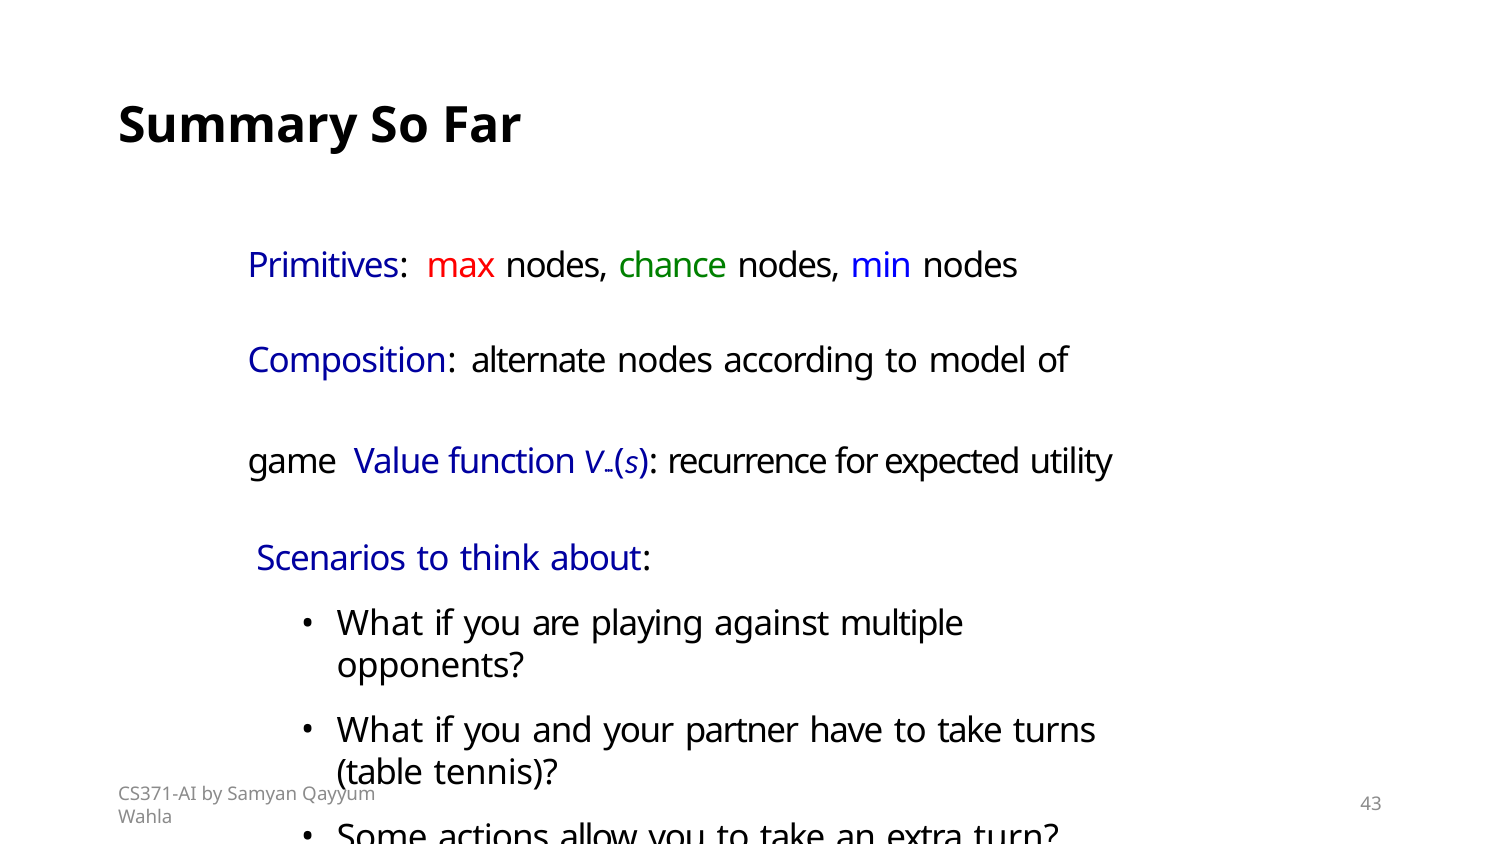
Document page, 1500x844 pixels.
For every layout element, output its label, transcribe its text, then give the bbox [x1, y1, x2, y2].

slide_number 43 [1293, 782, 1397, 827]
title Summary So Far [103, 44, 1397, 208]
text_box Primitives: max nodes, chance nodes, min nodes Composition: alternate nodes according to model of game Value function V···(s): recurrence for expected utility Scenarios to think about: What if you are playing against multiple opponents? What if you and your partner have to take turns (table tennis)? Some actions allow you to take an extra turn? [241, 240, 1293, 844]
slide_number CS371-AI by Samyan Qayyum Wahla [103, 782, 241, 827]
